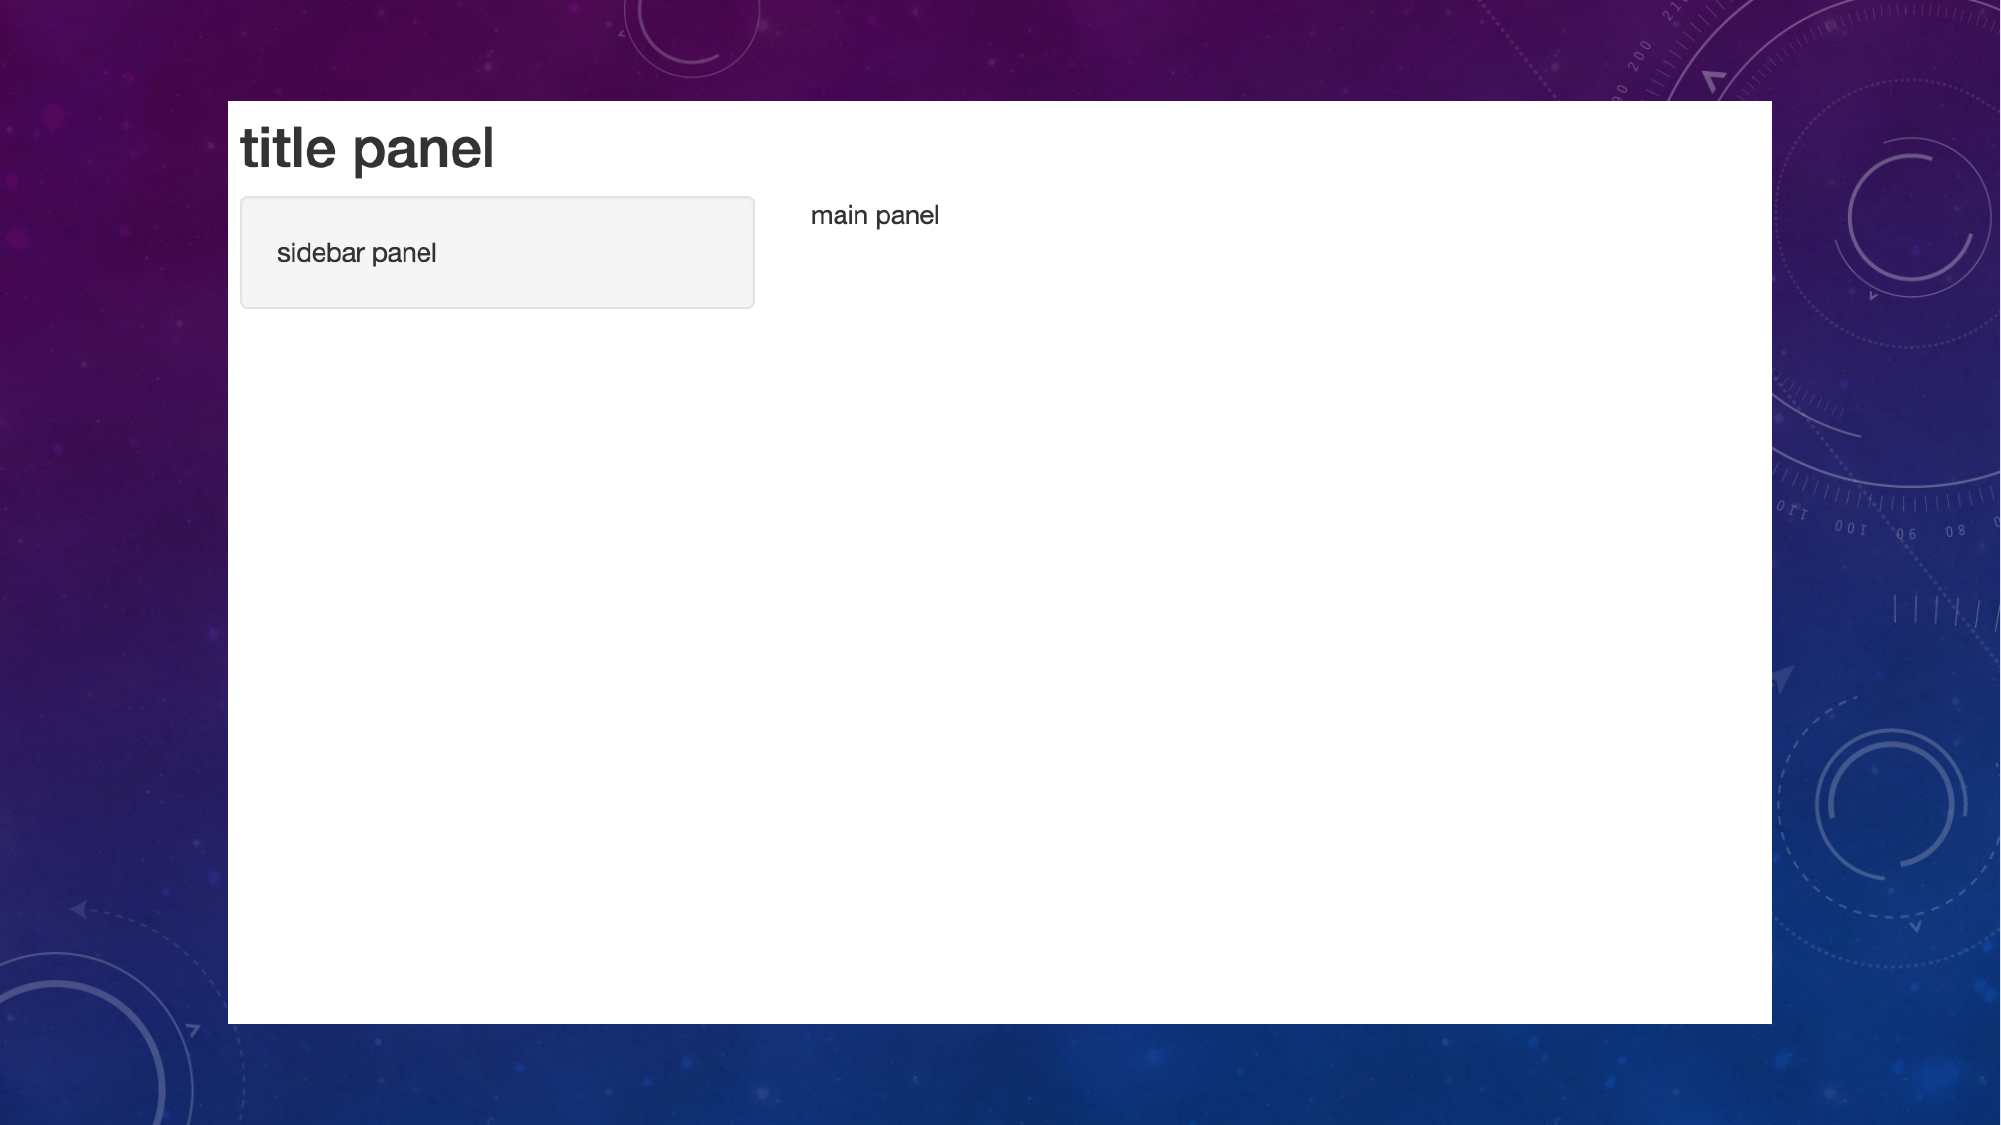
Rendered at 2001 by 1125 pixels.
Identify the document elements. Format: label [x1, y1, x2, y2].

picture [0, 0, 2001, 1125]
list [228, 101, 1772, 1024]
